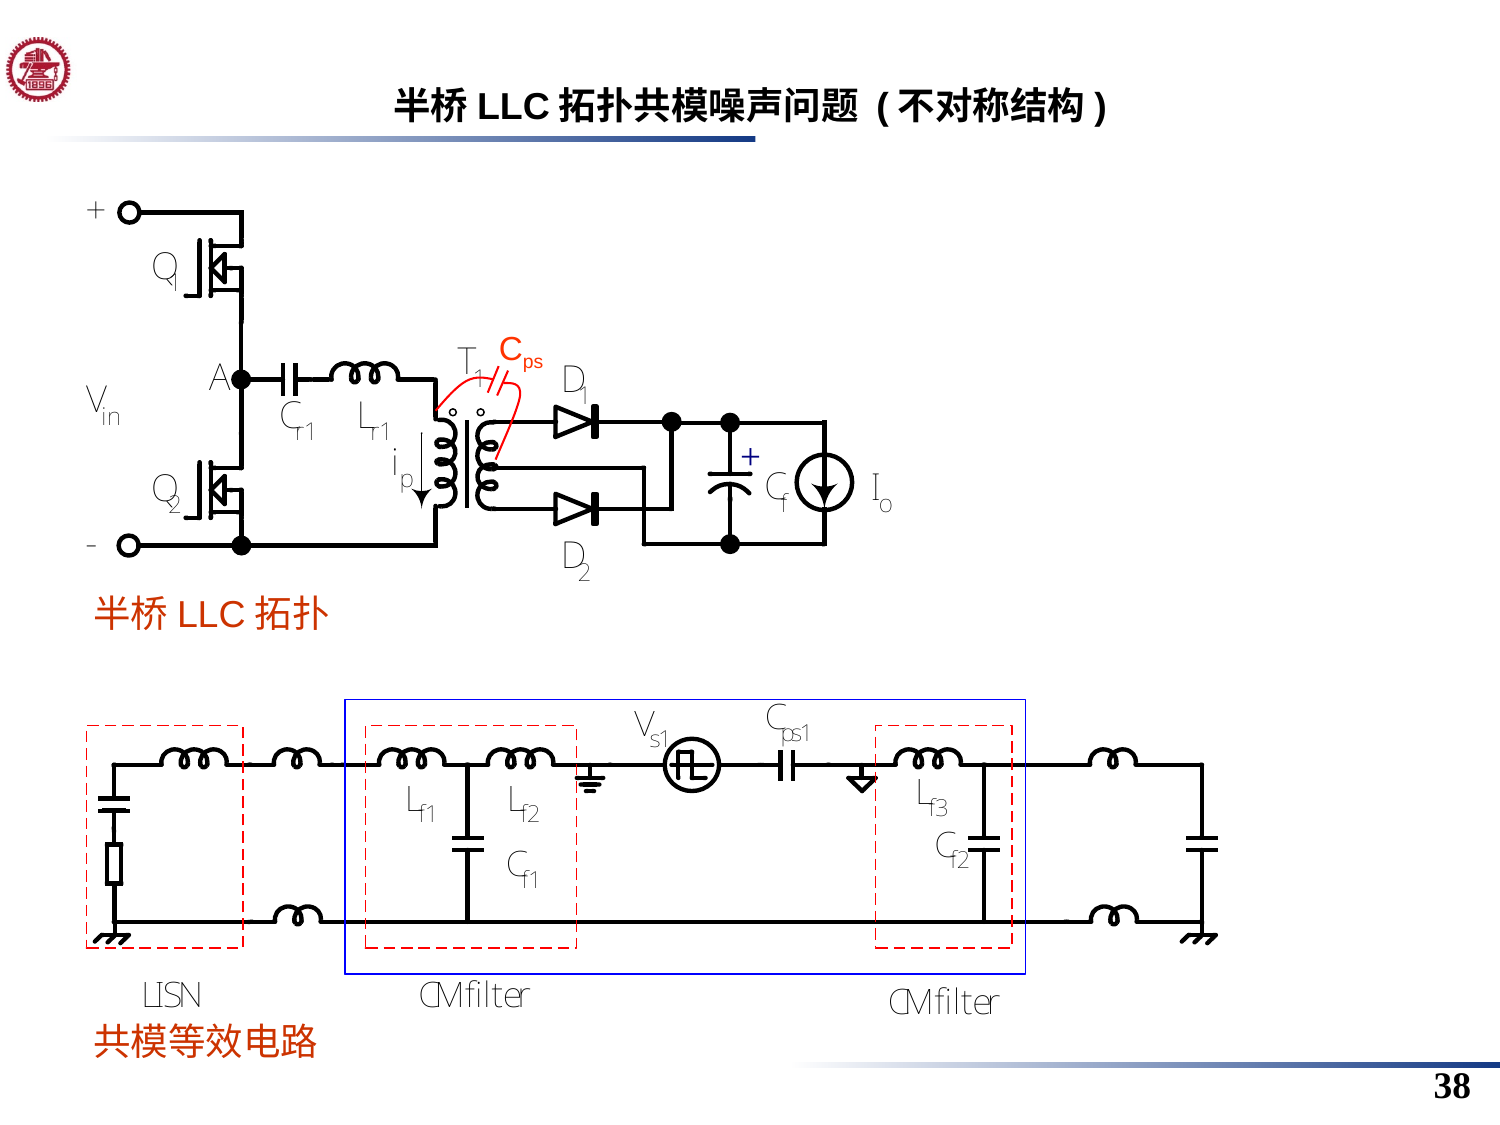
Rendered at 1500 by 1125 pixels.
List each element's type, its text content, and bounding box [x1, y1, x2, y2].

text_box 半桥LLC拓扑共模噪声问题 (不对称结构) [149, 74, 1351, 135]
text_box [78, 177, 897, 597]
picture [5, 37, 77, 102]
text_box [78, 678, 1244, 1045]
text_box 共模等效电路 [78, 1051, 760, 1071]
text_box 半桥LLC拓扑 [78, 604, 650, 643]
